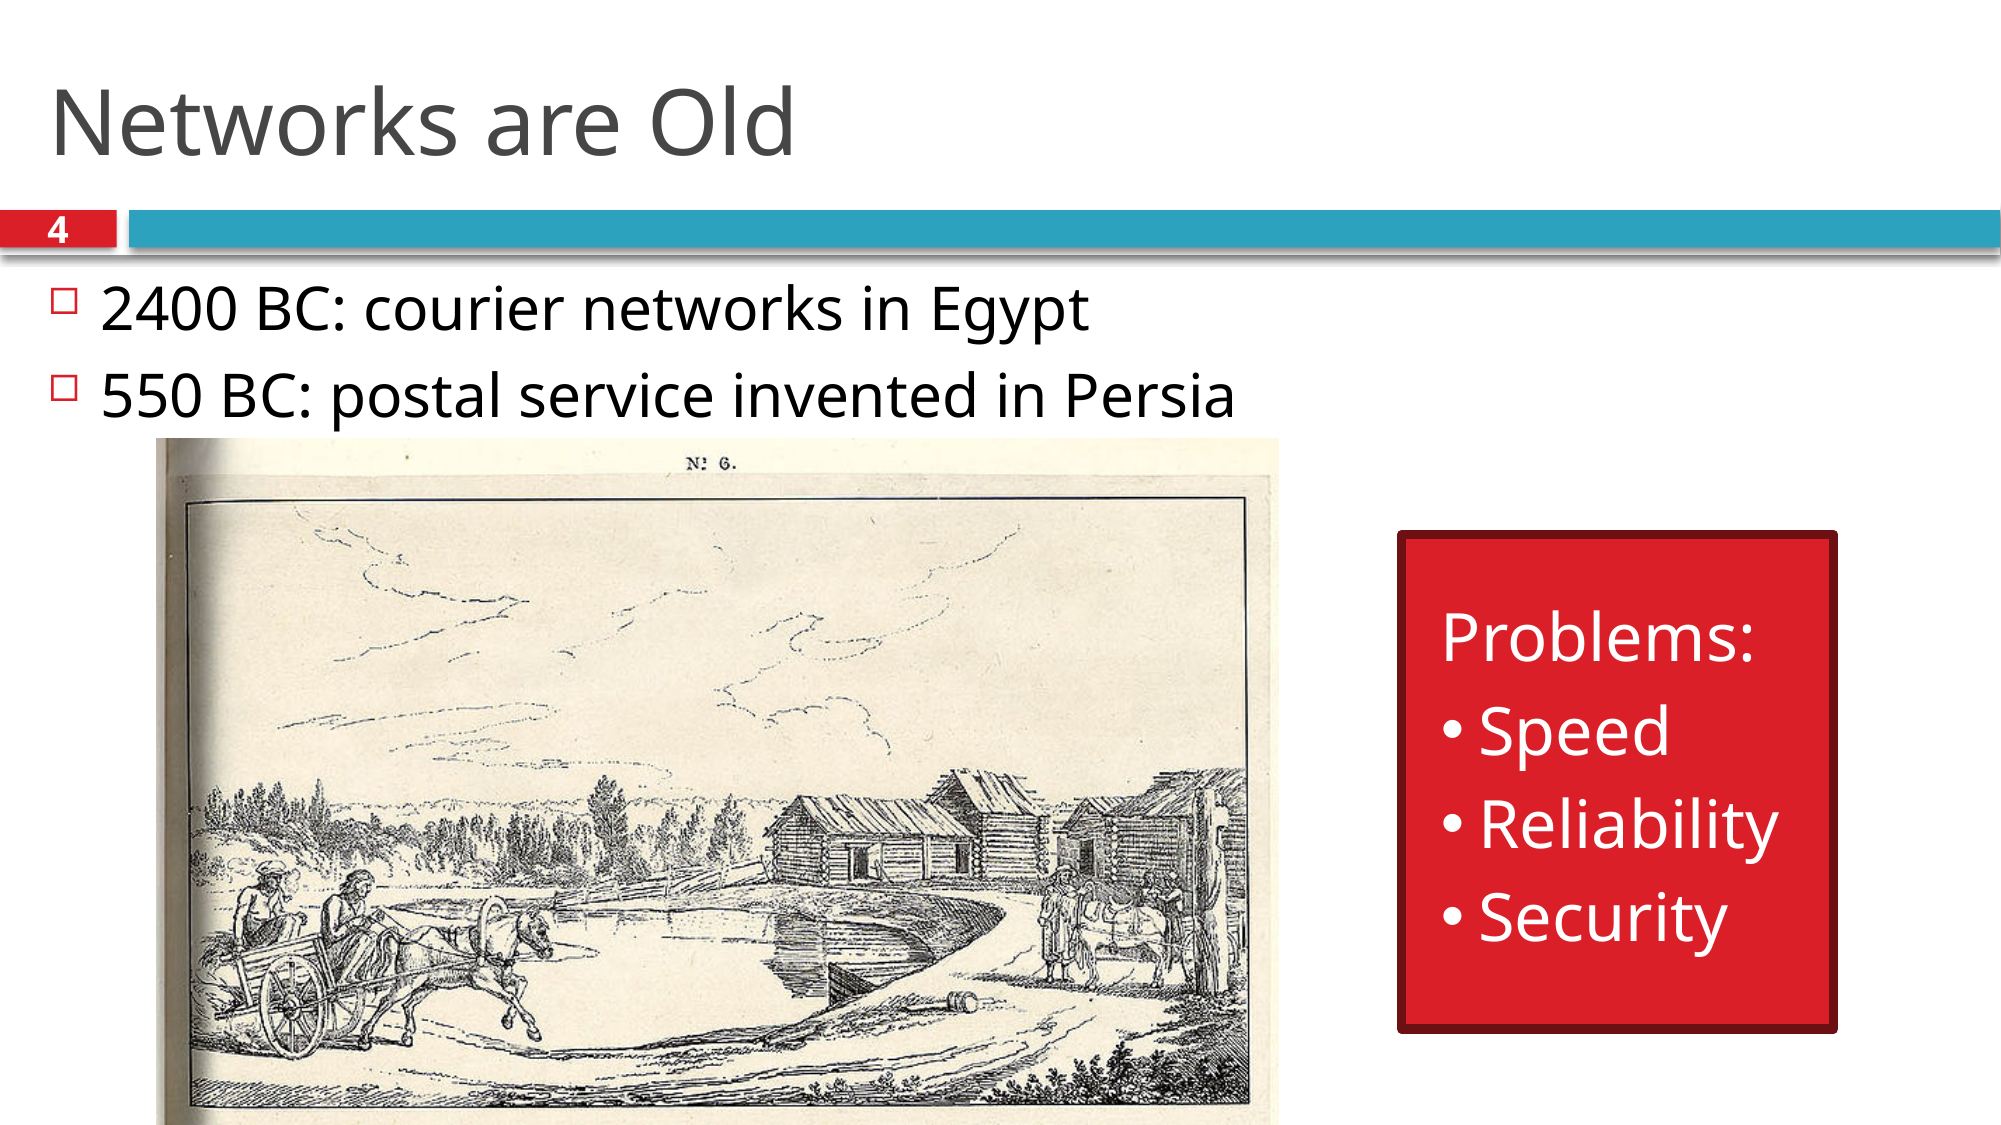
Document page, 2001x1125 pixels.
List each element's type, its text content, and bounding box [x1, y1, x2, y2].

title Networks are Old [33, 37, 1967, 200]
picture [156, 438, 1279, 1125]
slide_number 4 [0, 206, 117, 257]
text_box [1401, 534, 1834, 1030]
list 2400 BC: courier networks in Egypt 550 BC: postal service invented in Persia [33, 262, 1967, 1100]
